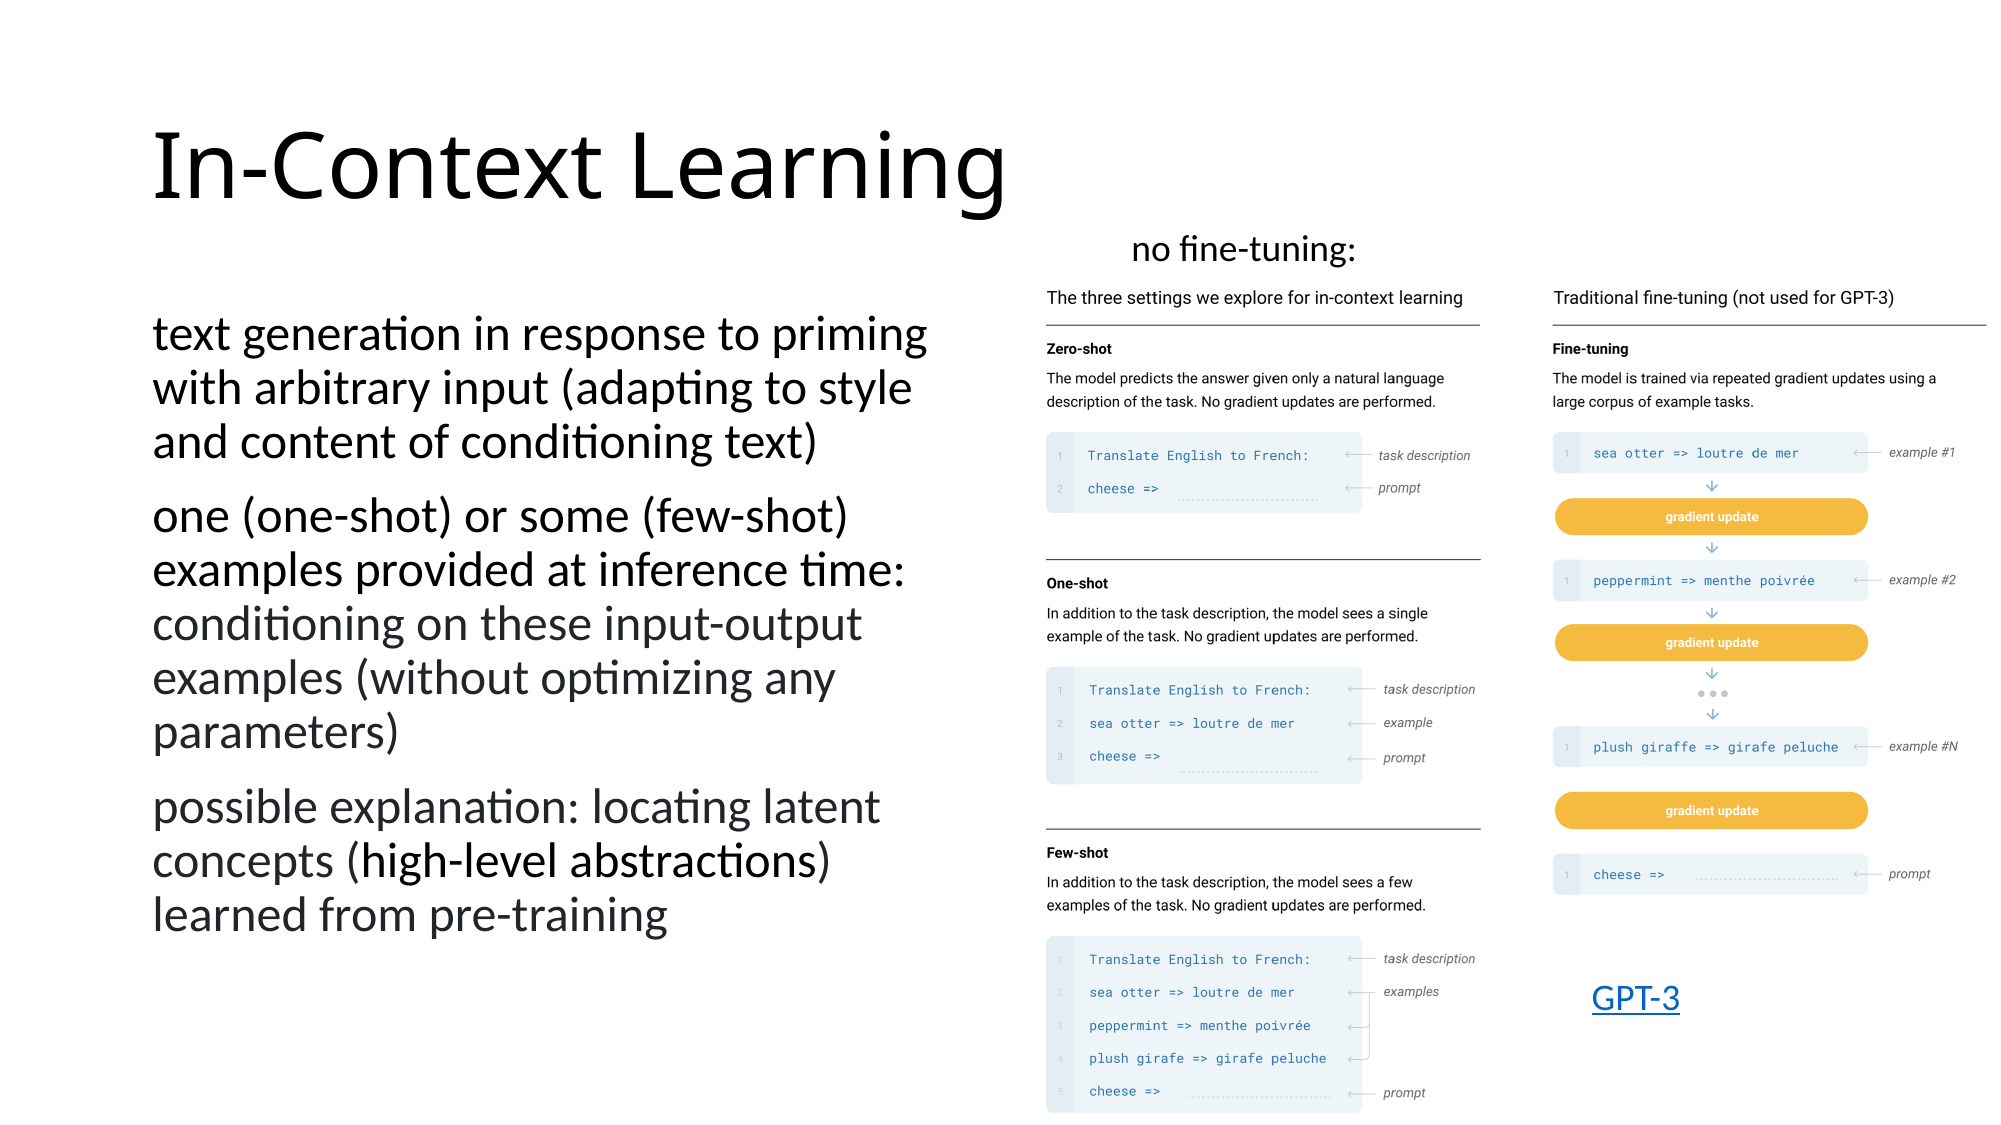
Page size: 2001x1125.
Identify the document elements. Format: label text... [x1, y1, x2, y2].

picture [1034, 280, 1993, 1120]
title In-Context Learning [137, 59, 1863, 278]
text_box no fine-tuning: [1116, 216, 1373, 277]
list text generation in response to priming with arbitrary input (adapting to style and content of conditioning text) one (one-shot) or some (few-shot) examples provided at inference time: conditioning on these input-output examples (without optimizing any parameters) possible explanation: locating latent concepts (high-level abstractions) learned from pre-training [137, 299, 966, 1014]
